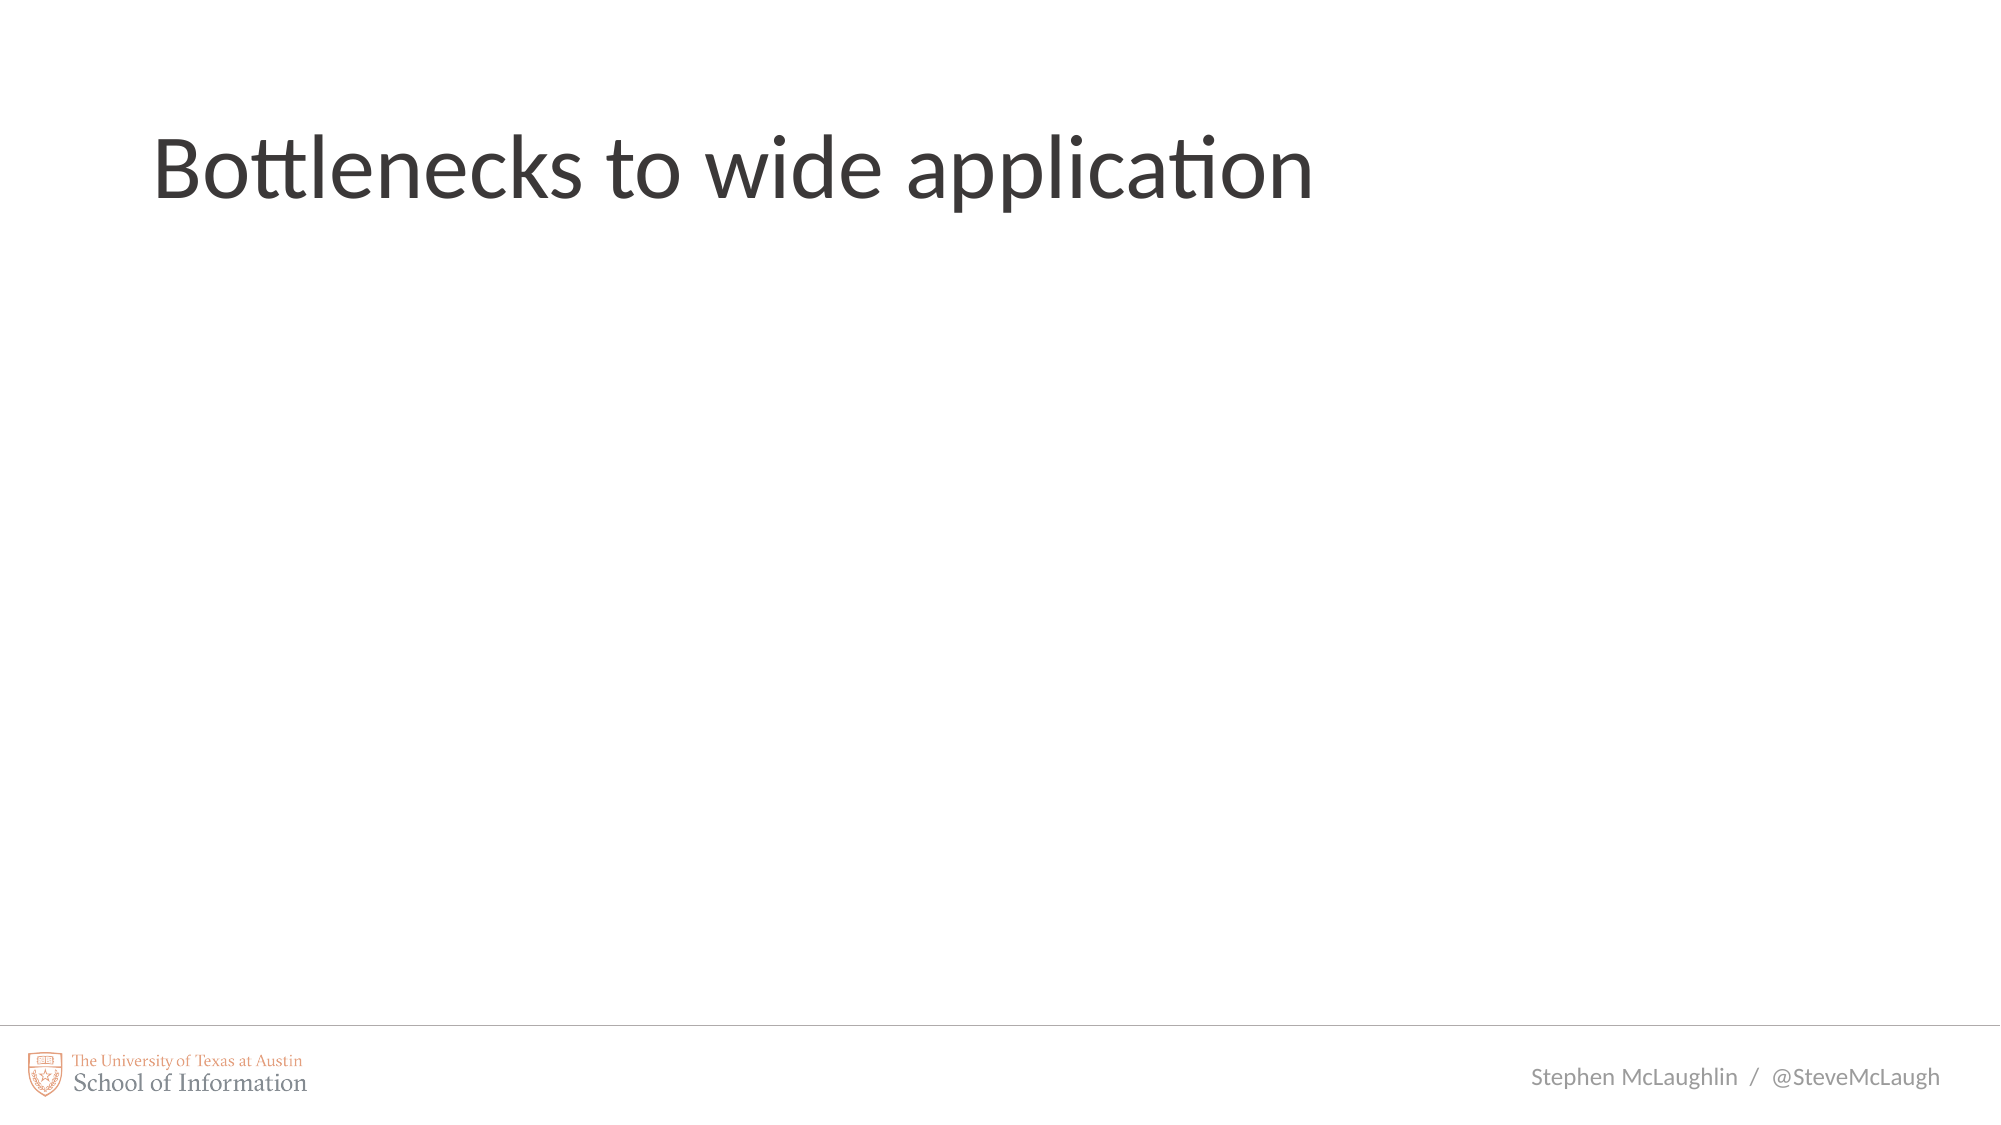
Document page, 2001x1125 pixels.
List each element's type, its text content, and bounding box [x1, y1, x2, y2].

title Bottlenecks to wide application [137, 59, 1863, 278]
picture [28, 1052, 307, 1097]
text_box Stephen McLaughlin / @SteveMcLaugh [1516, 1052, 2000, 1098]
